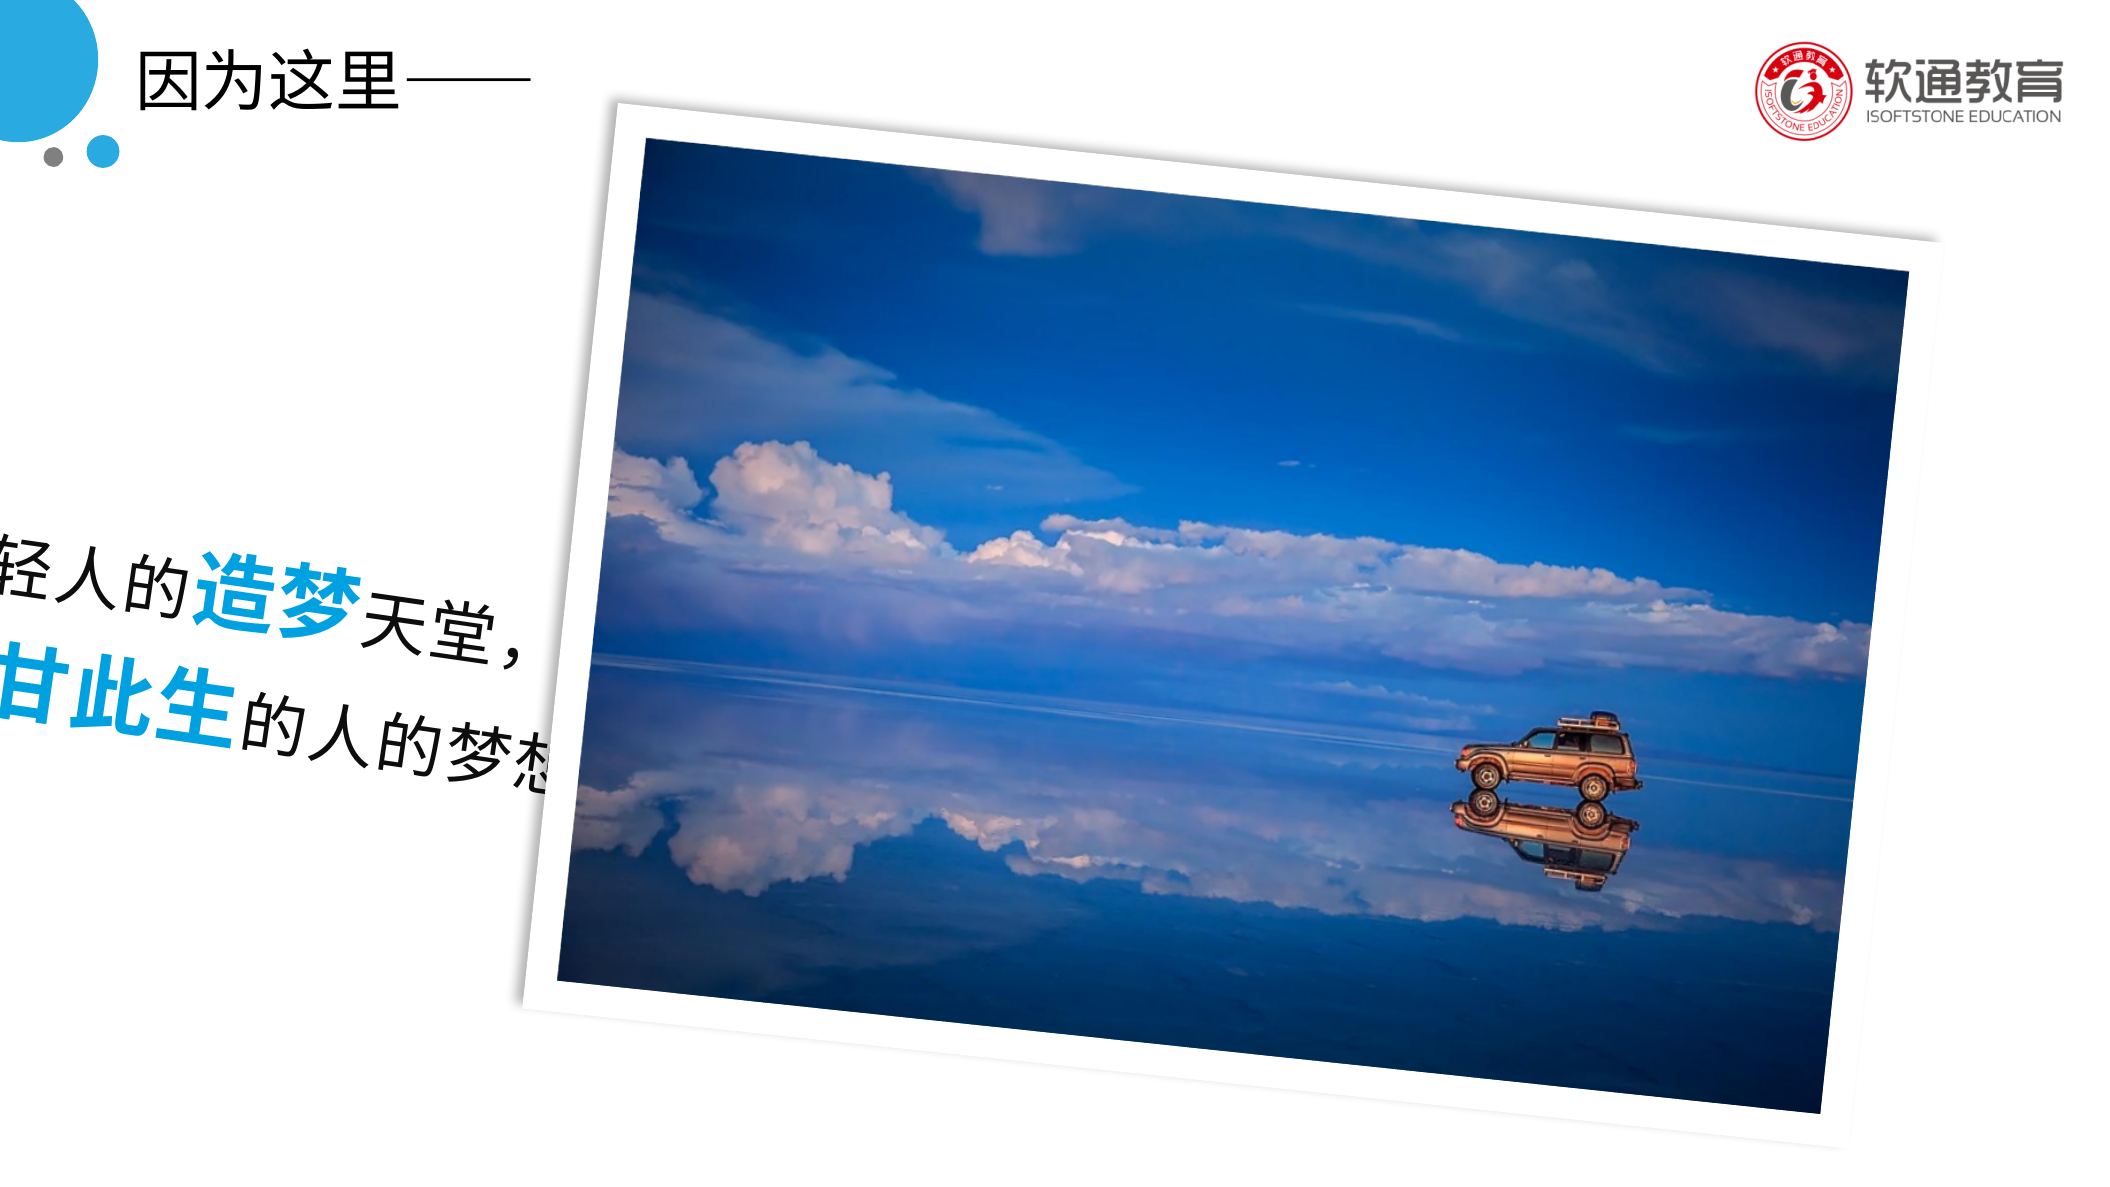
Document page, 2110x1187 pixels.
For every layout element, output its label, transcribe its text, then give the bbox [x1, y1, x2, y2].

picture [1751, 40, 2067, 143]
text_box 是年轻人的造梦天堂， 是不甘此生的人的梦想归宿 [0, 470, 556, 823]
text_box 因为这里—— [135, 38, 1270, 119]
picture [558, 139, 1909, 1114]
